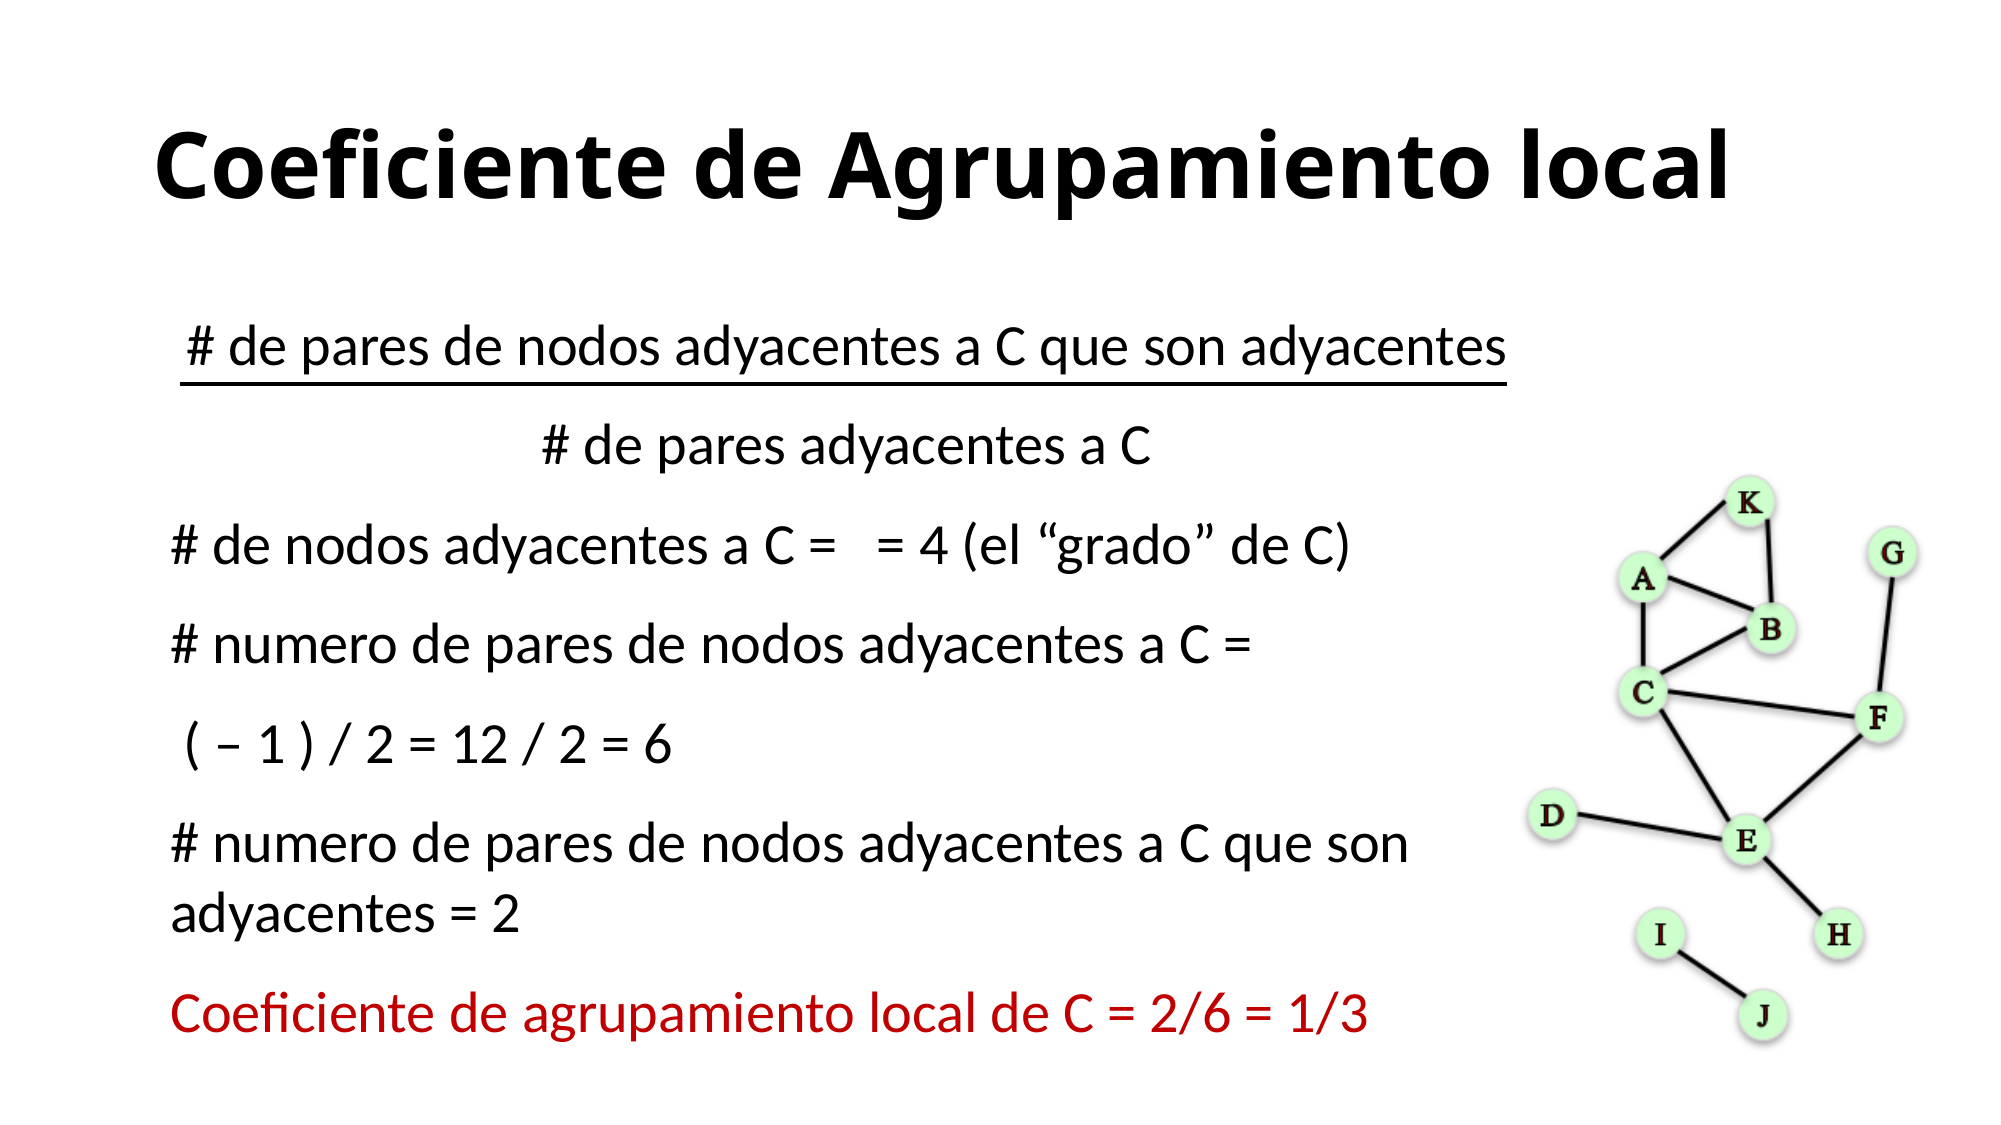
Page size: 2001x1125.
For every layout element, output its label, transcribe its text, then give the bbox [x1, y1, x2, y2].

picture [1519, 454, 1928, 1052]
text_box Coeficiente de Agrupamiento local [137, 59, 1863, 278]
